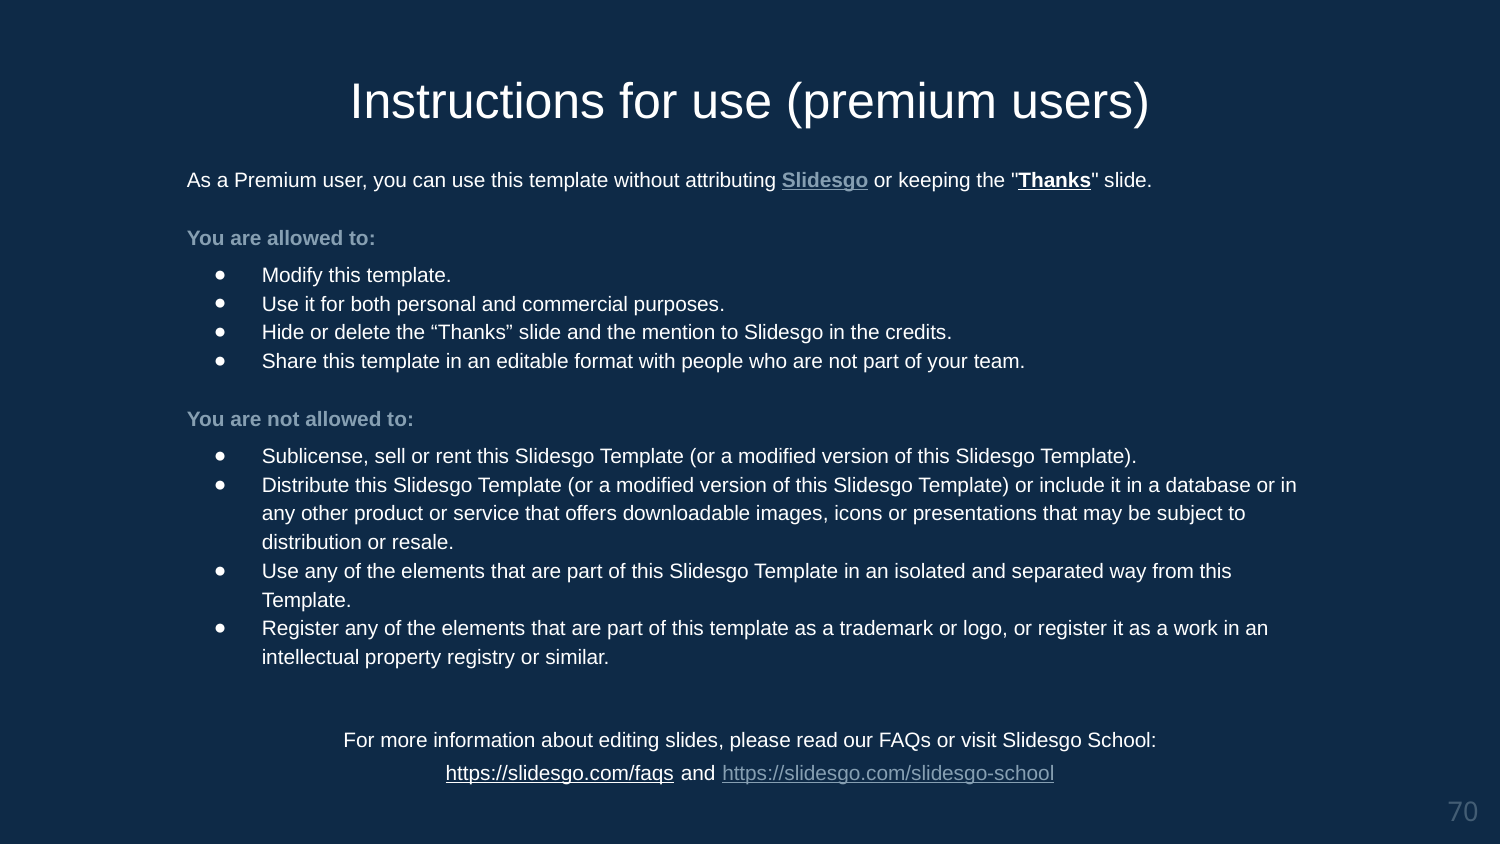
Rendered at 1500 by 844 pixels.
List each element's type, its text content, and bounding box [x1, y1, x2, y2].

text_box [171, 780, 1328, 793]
text_box For more information about editing slides, please read our FAQs or visit Slidesgo School: https://slidesgo.com/faqs and https://slidesgo.com/slidesgo-school [171, 707, 1328, 780]
slide_number ‹#› [1403, 779, 1494, 844]
text_box As a Premium user, you can use this template without attributing Slidesgo or keeping the "Thanks" slide. You are allowed to: Modify this template. Use it for both personal and commercial purposes. Hide or delete the “Thanks” slide and the mention to Slidesgo in the credits. Share this template in an editable format with people who are not part of your team. You are not allowed to: Sublicense, sell or rent this Slidesgo Template (or a modified version of this Slidesgo Template). Distribute this Slidesgo Template (or a modified version of this Slidesgo Template) or include it in a database or in any other product or service that offers downloadable images, icons or presentations that may be subject to distribution or resale. Use any of the elements that are part of this Slidesgo Template in an isolated and separated way from this Template. Register any of the elements that are part of this template as a trademark or logo, or register it as a work in an intellectual property registry or similar. [171, 148, 1328, 707]
title Instructions for use (premium users) [171, 53, 1328, 133]
